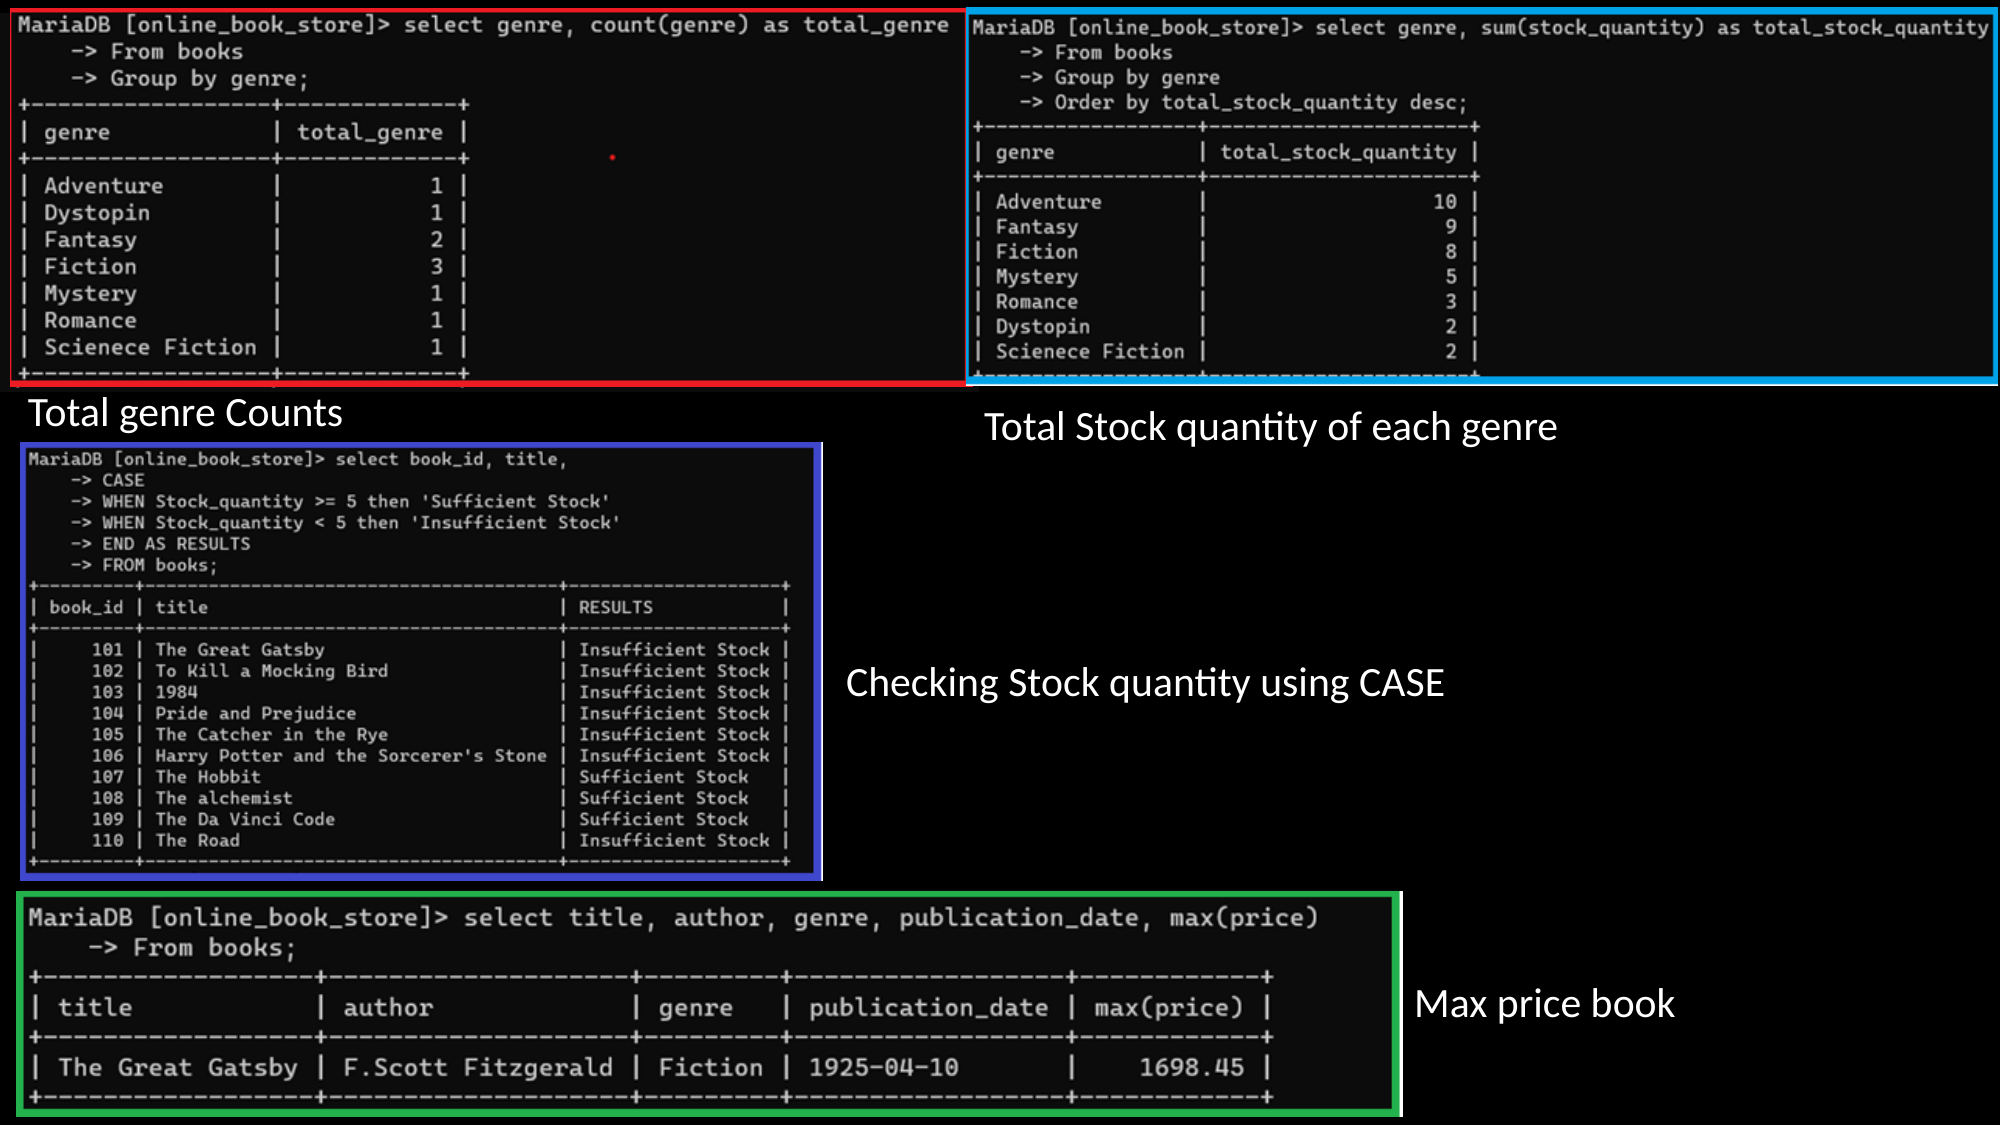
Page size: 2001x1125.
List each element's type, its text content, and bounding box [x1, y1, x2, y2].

text_box Total Stock quantity of each genre [969, 391, 1574, 457]
text_box Checking Stock quantity using CASE [830, 647, 1462, 712]
picture [0, 7, 2000, 392]
picture [16, 890, 1403, 1117]
picture [970, 16, 1992, 376]
picture [20, 442, 823, 881]
text_box Total genre Counts [0, 392, 463, 442]
text_box Max price book [1403, 968, 1691, 1034]
